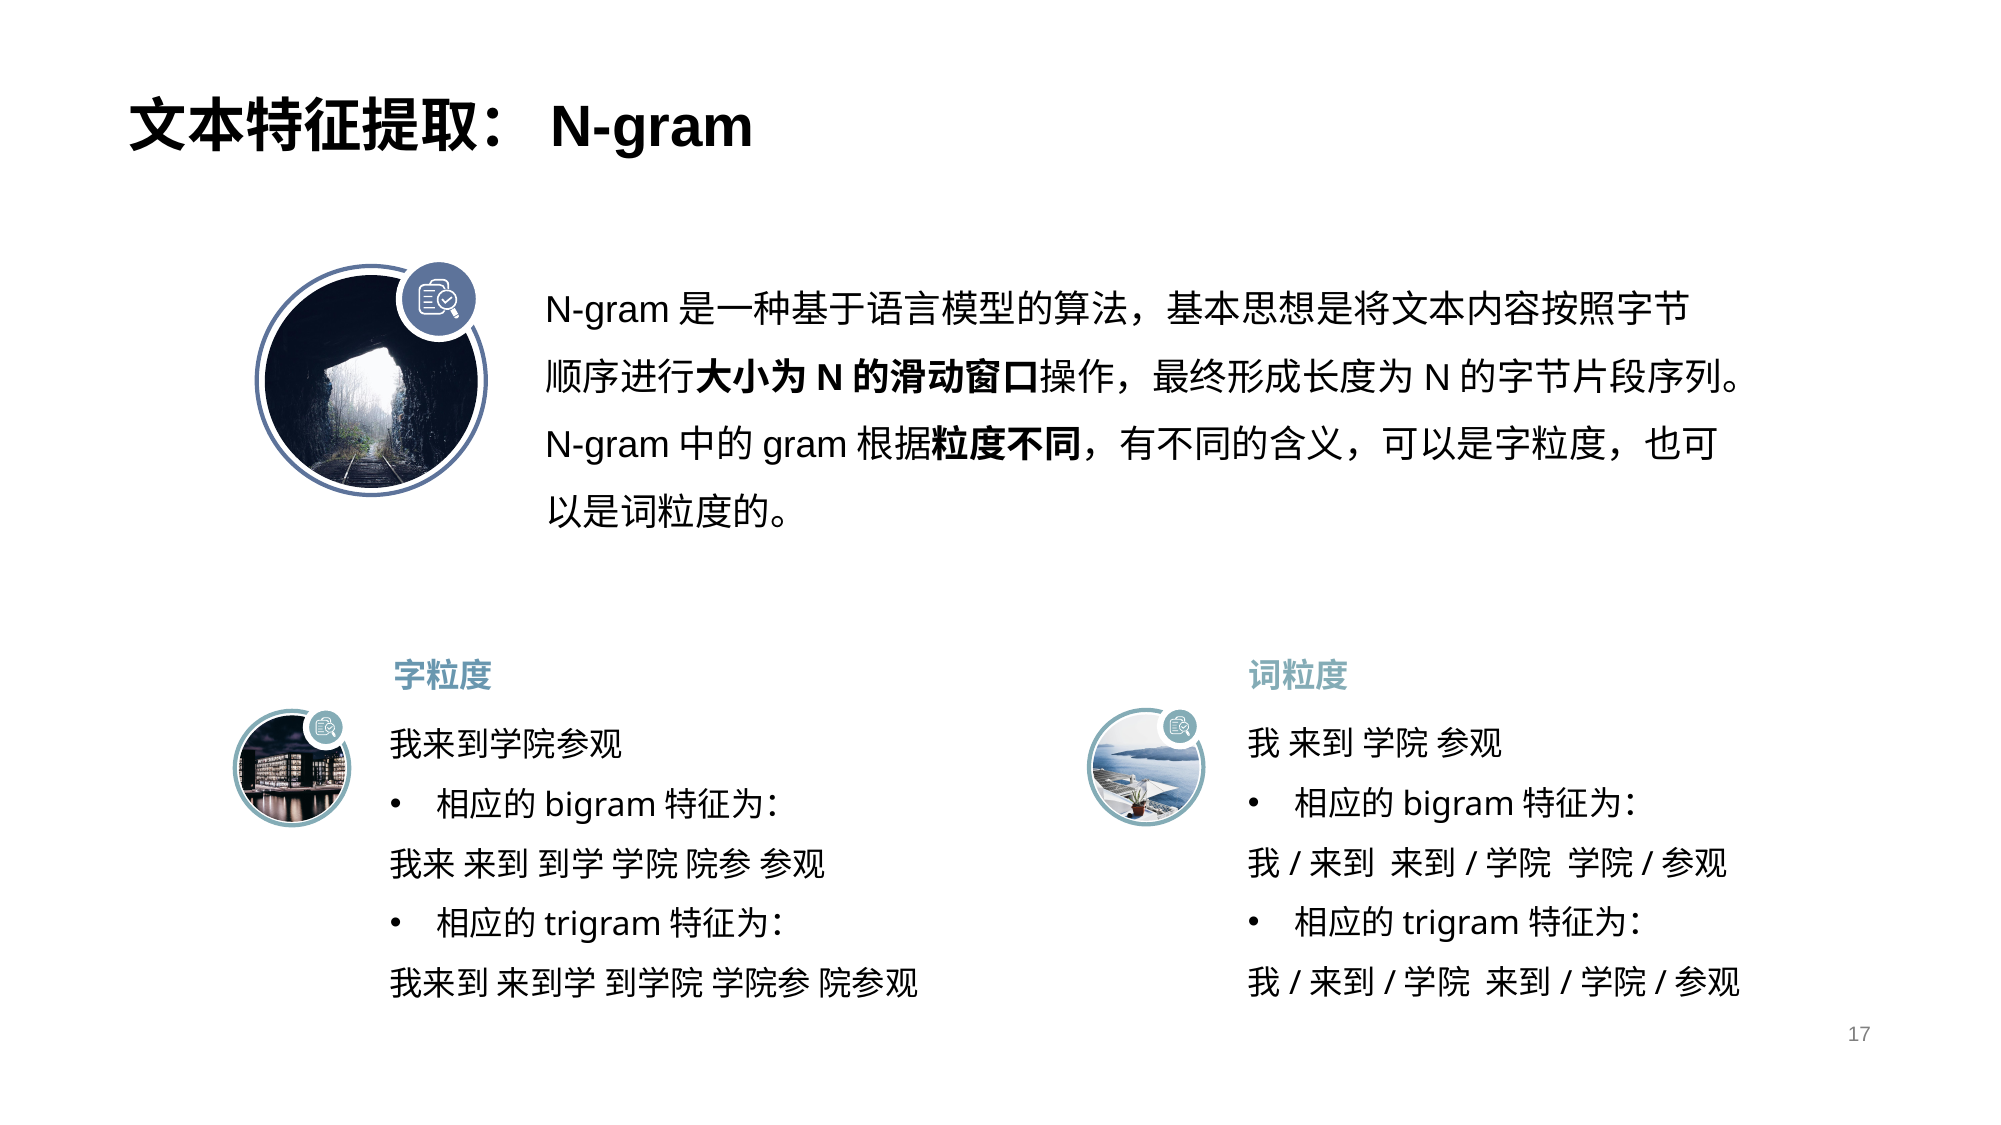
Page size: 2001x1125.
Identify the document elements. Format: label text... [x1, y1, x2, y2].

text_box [234, 625, 1766, 907]
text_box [256, 255, 1744, 499]
title 文本特征提取：N-gram [114, 12, 1886, 167]
slide_number 17 [1412, 1016, 1886, 1051]
